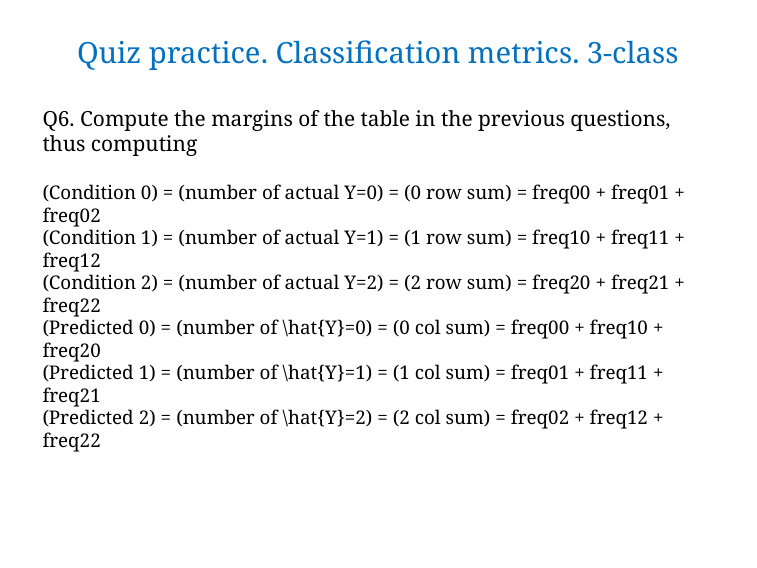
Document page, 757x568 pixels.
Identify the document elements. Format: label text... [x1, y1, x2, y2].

title Quiz practice. Classification metrics. 3-class [0, 34, 757, 70]
text_box Q6. Compute the margins of the table in the previous questions, thus computing (Condition 0) = (number of actual Y=0) = (0 row sum) = freq00 + freq01 + freq02 (Condition 1) = (number of actual Y=1) = (1 row sum) = freq10 + freq11 + freq12 (Condition 2) = (number of actual Y=2) = (2 row sum) = freq20 + freq21 + freq22 (Predicted 0) = (number of \hat{Y}=0) = (0 col sum) = freq00 + freq10 + freq20 (Predicted 1) = (number of \hat{Y}=1) = (1 col sum) = freq01 + freq11 + freq21 (Predicted 2) = (number of \hat{Y}=2) = (2 col sum) = freq02 + freq12 + freq22 [27, 98, 734, 504]
